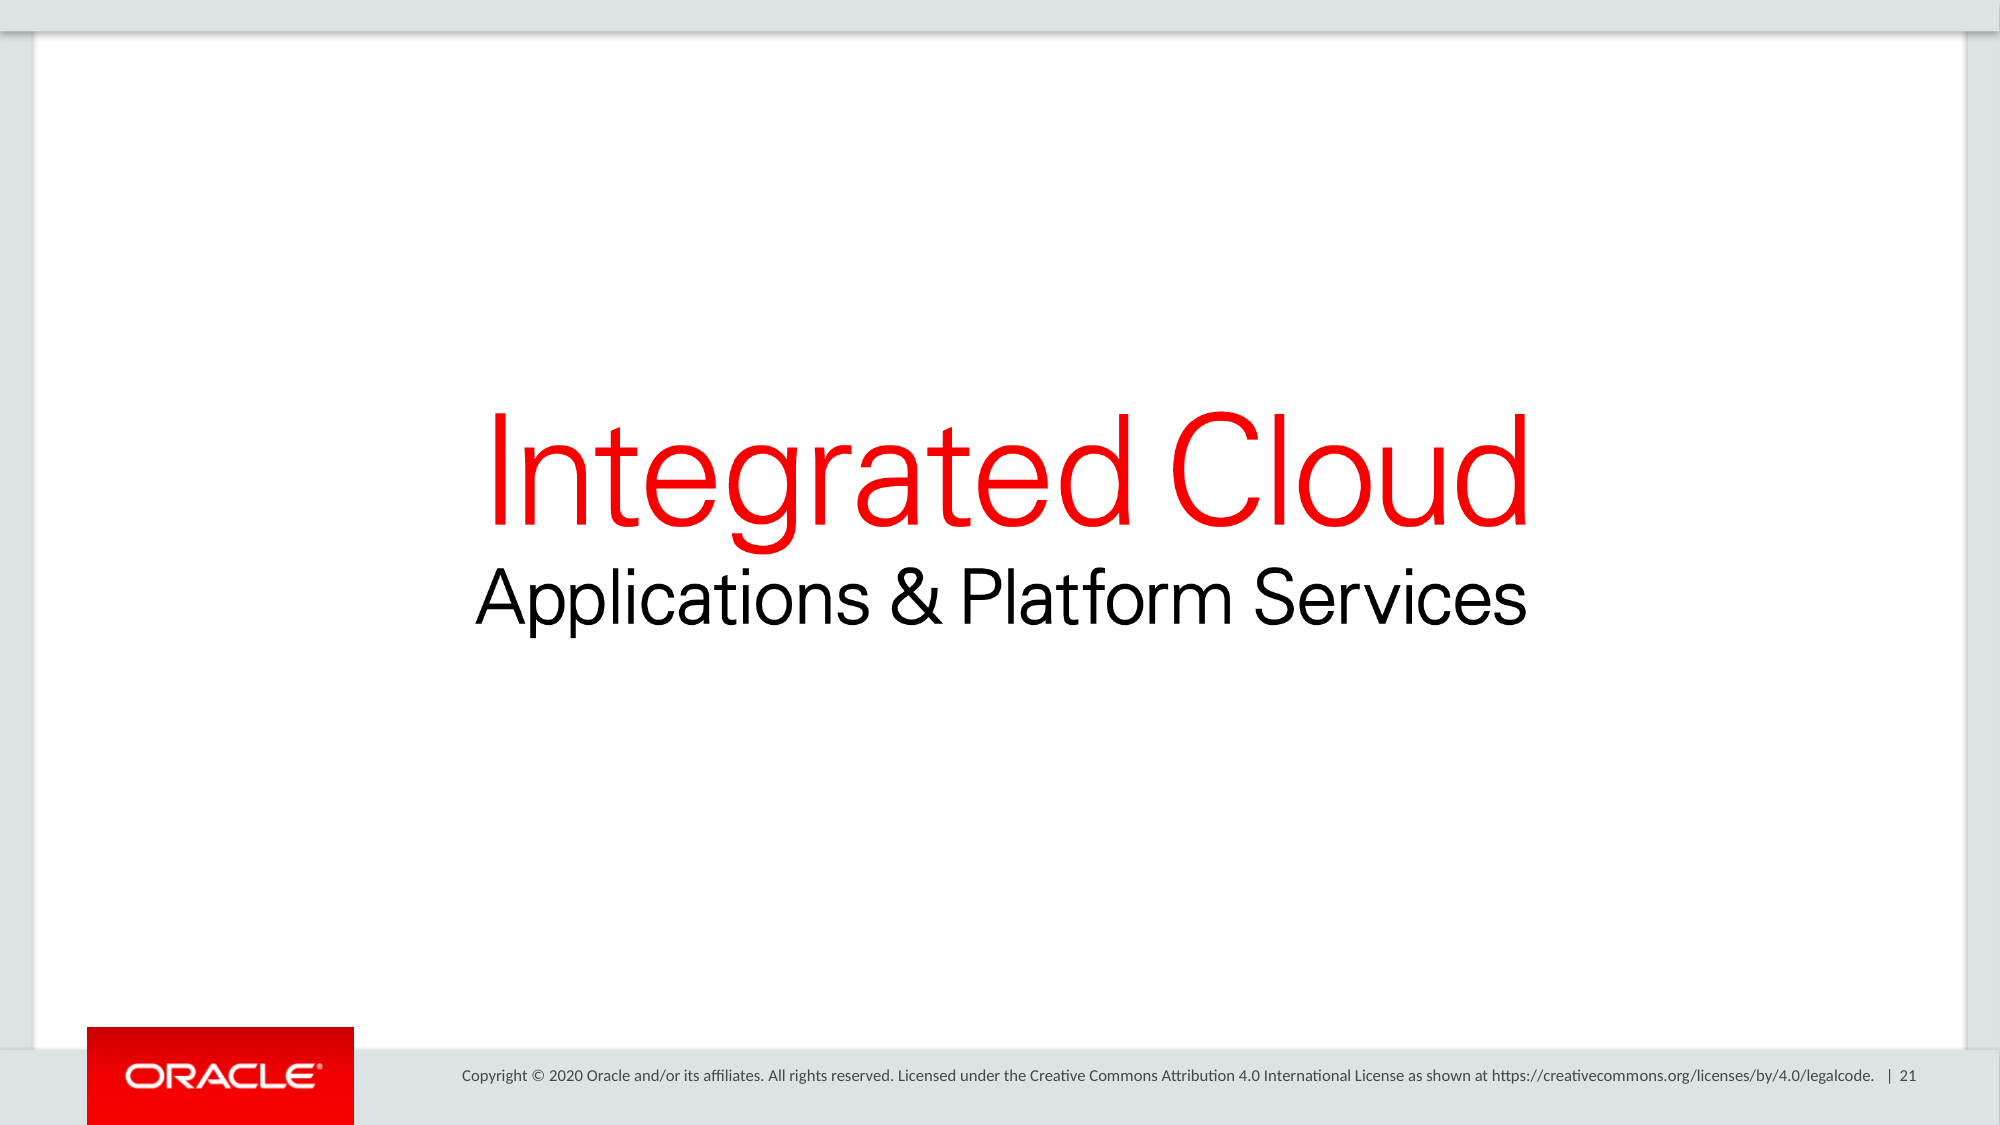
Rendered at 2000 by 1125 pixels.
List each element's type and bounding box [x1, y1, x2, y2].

picture [364, 282, 1636, 767]
picture [87, 1027, 354, 1125]
